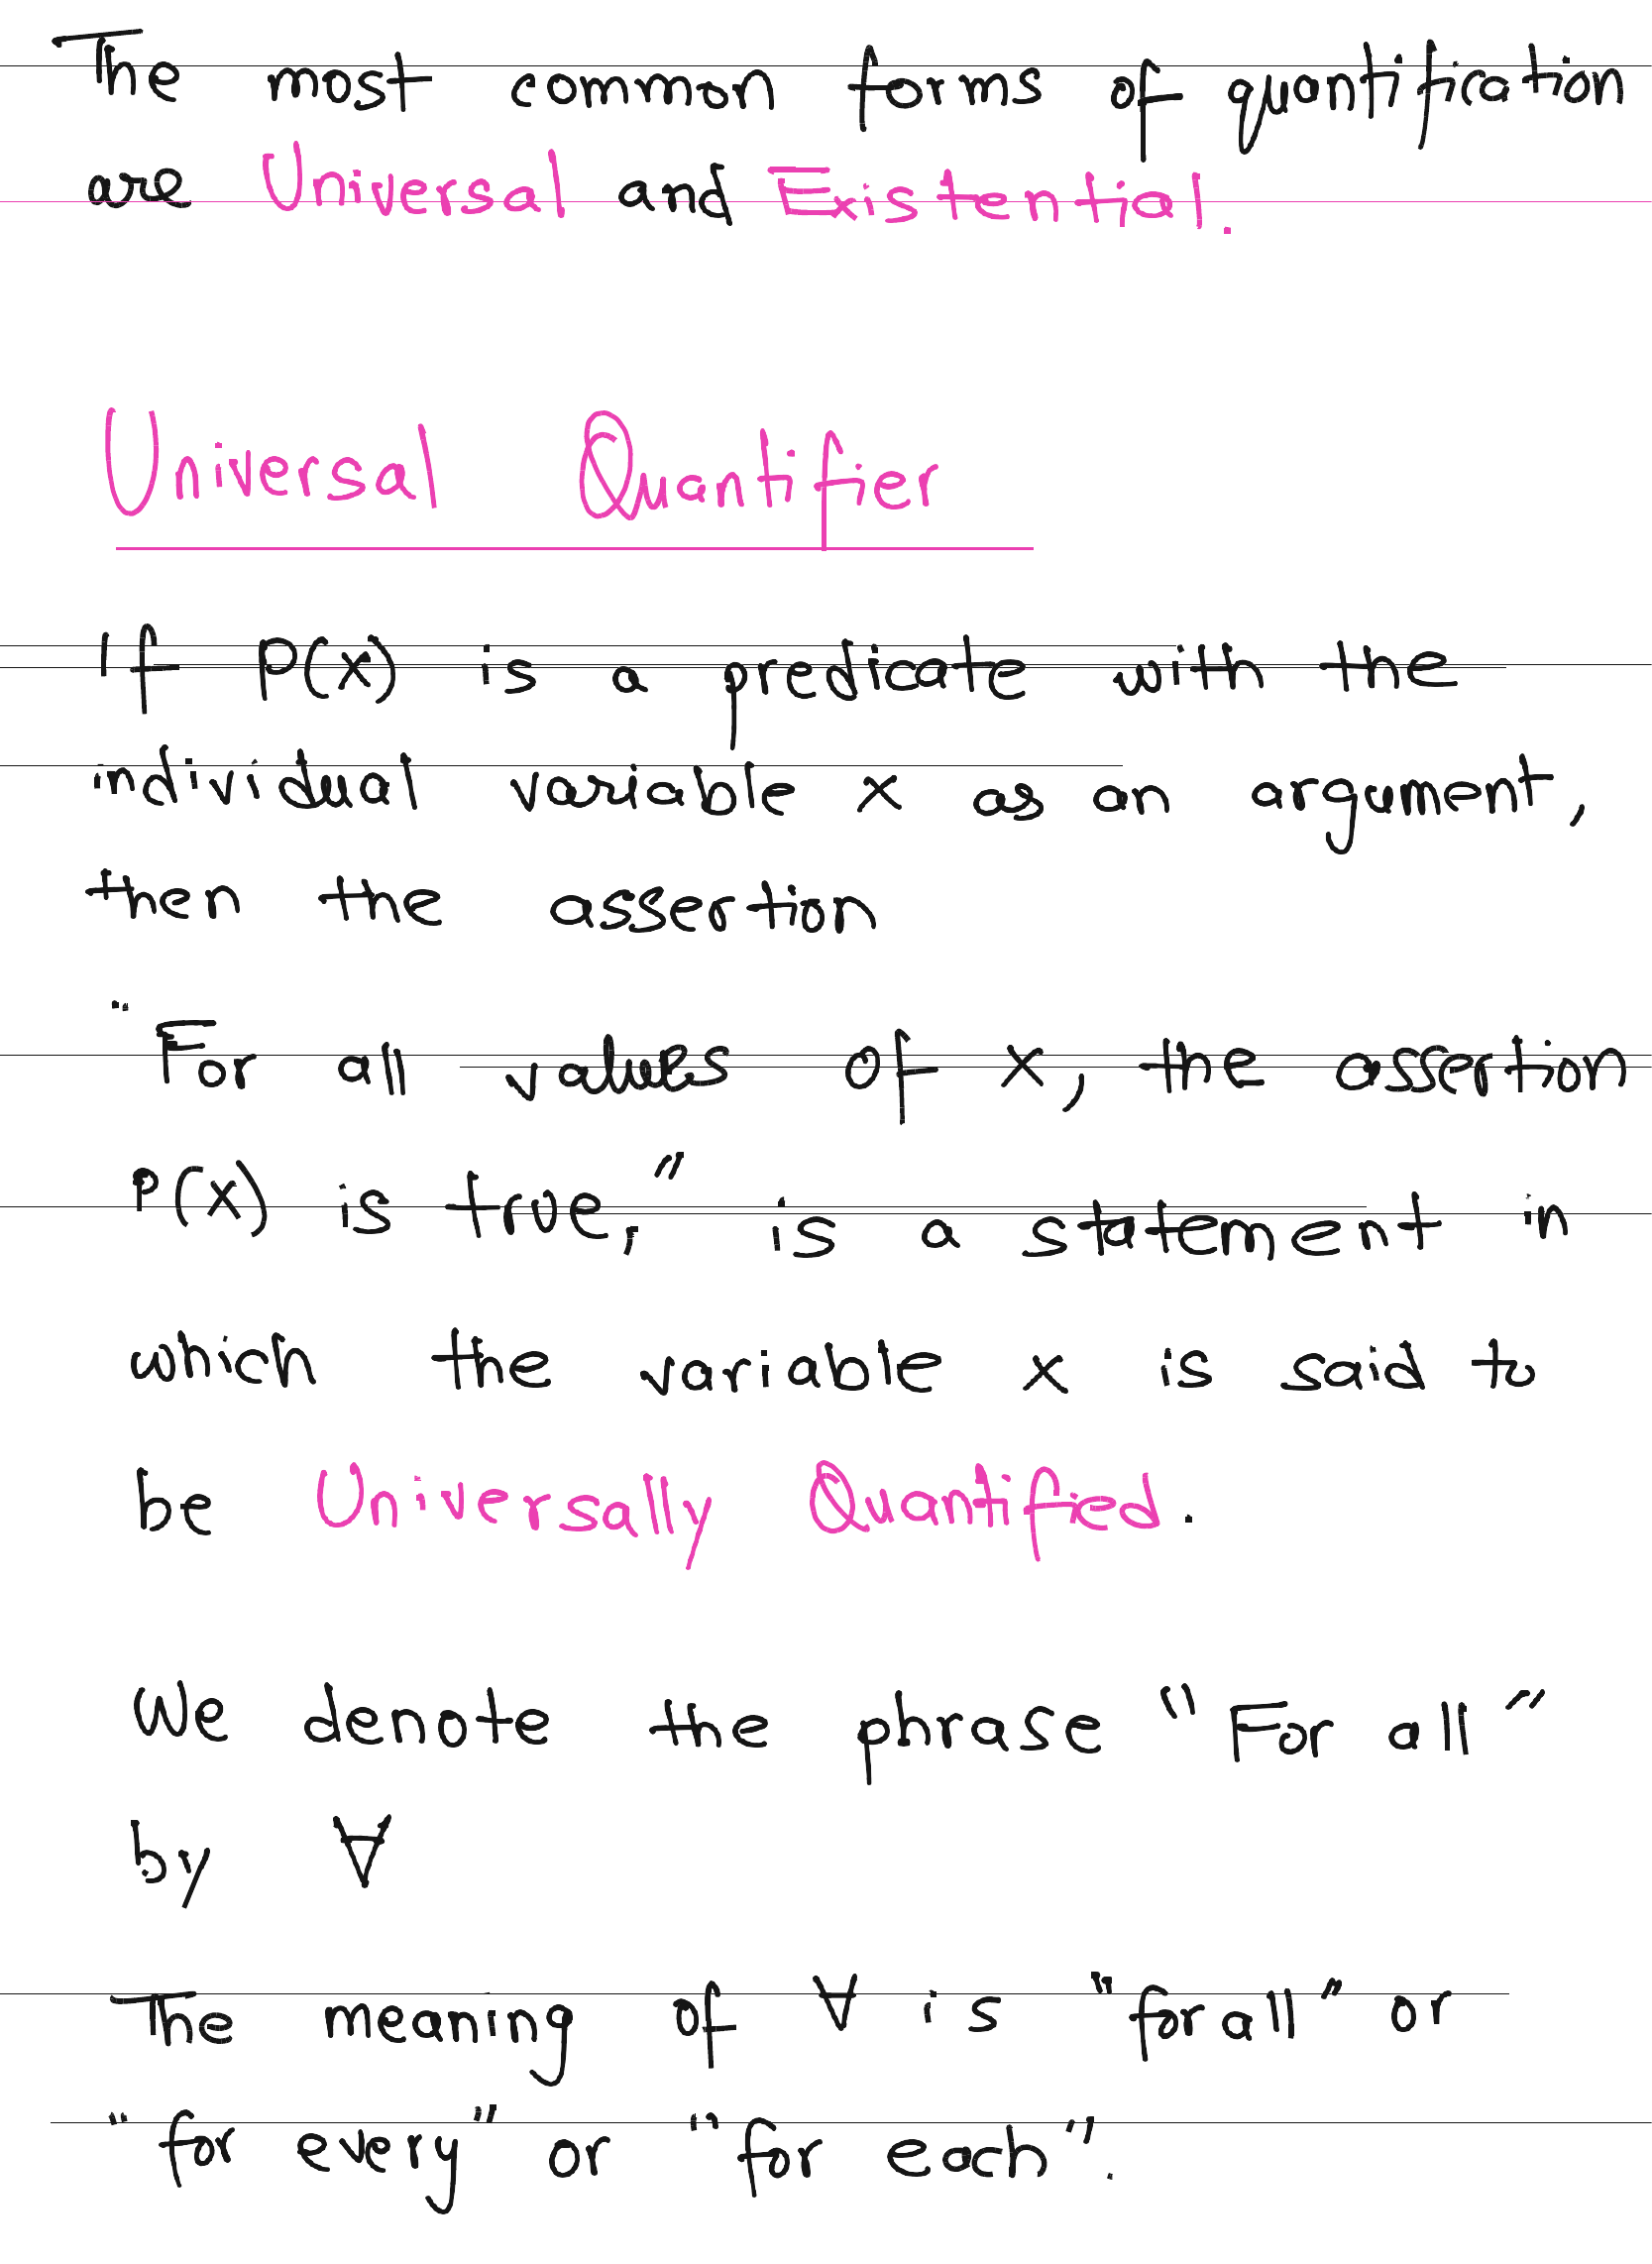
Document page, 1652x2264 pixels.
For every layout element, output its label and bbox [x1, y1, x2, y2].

text_box [1144, 1199, 1274, 1262]
picture [722, 1357, 752, 1393]
text_box [1111, 58, 1183, 164]
text_box [767, 167, 875, 222]
text_box [1224, 224, 1232, 235]
picture [1064, 1714, 1101, 1755]
text_box [1266, 1987, 1294, 2042]
picture [677, 474, 707, 503]
text_box [894, 1028, 939, 1127]
picture [505, 1063, 539, 1102]
text_box [690, 2113, 699, 2134]
text_box [122, 1002, 130, 1014]
text_box [486, 2104, 496, 2126]
text_box [100, 631, 110, 680]
text_box [958, 67, 1042, 106]
picture [736, 2117, 790, 2199]
text_box [431, 1327, 551, 1390]
text_box [1191, 171, 1203, 230]
picture [570, 1192, 608, 1239]
text_box [1521, 43, 1570, 98]
picture [339, 2129, 391, 2173]
text_box [760, 1348, 768, 1357]
text_box [700, 1981, 739, 2072]
text_box [214, 463, 223, 491]
picture [133, 1167, 159, 1212]
picture [530, 1189, 557, 1234]
picture [1431, 1989, 1452, 2024]
text_box [813, 430, 865, 552]
picture [523, 1493, 551, 1530]
picture [1082, 2116, 1095, 2144]
picture [208, 770, 235, 805]
picture [296, 2133, 330, 2172]
picture [317, 1461, 364, 1528]
text_box [503, 149, 565, 219]
text_box [971, 2146, 1001, 2178]
picture [303, 636, 329, 699]
picture [399, 178, 427, 214]
text_box [304, 1682, 384, 1746]
text_box [846, 44, 945, 133]
picture [1569, 804, 1585, 827]
text_box [487, 2009, 496, 2039]
text_box [1104, 2172, 1116, 2181]
picture [478, 1488, 508, 1524]
text_box [377, 2004, 478, 2043]
picture [381, 1042, 405, 1095]
text_box [1023, 1466, 1080, 1562]
text_box [1074, 1496, 1115, 1531]
picture [247, 773, 260, 799]
picture [973, 783, 1045, 821]
picture [297, 456, 319, 497]
picture [136, 1467, 171, 1532]
text_box [198, 2012, 234, 2045]
picture [1062, 1074, 1084, 1112]
text_box [1564, 67, 1624, 107]
text_box [473, 2105, 482, 2124]
picture [1407, 650, 1458, 687]
picture [376, 463, 416, 500]
picture [653, 1152, 685, 1180]
picture [971, 1717, 1010, 1752]
picture [131, 1819, 166, 1883]
text_box [317, 874, 442, 926]
picture [897, 1352, 941, 1394]
text_box [1524, 1193, 1532, 1200]
text_box [416, 1493, 426, 1514]
picture [338, 1056, 371, 1085]
text_box [559, 1473, 674, 1538]
text_box [1524, 1210, 1532, 1228]
picture [919, 464, 939, 507]
picture [968, 1996, 1001, 2032]
picture [746, 880, 825, 934]
picture [278, 748, 353, 809]
picture [399, 752, 417, 811]
text_box [1092, 785, 1170, 815]
text_box [475, 1687, 549, 1745]
picture [263, 141, 302, 211]
text_box [941, 2146, 971, 2173]
text_box [220, 1335, 230, 1343]
picture [874, 471, 911, 509]
picture [158, 2109, 235, 2188]
picture [1025, 189, 1059, 222]
picture [134, 1680, 187, 1737]
text_box [1416, 39, 1460, 151]
text_box [312, 167, 361, 206]
picture [1291, 1220, 1341, 1256]
text_box [483, 643, 492, 653]
text_box [788, 1342, 869, 1391]
text_box [184, 756, 198, 792]
text_box [338, 1182, 390, 1234]
picture [878, 1339, 891, 1385]
text_box [1289, 777, 1358, 854]
text_box [338, 634, 395, 704]
picture [716, 472, 744, 509]
text_box [1074, 171, 1173, 227]
text_box [417, 423, 437, 511]
picture [1383, 1340, 1426, 1390]
picture [259, 456, 289, 497]
picture [1505, 1689, 1545, 1710]
picture [1077, 1199, 1135, 1256]
picture [1113, 660, 1161, 696]
picture [673, 1998, 699, 2037]
picture [177, 1850, 181, 1873]
text_box [662, 163, 733, 226]
text_box [1441, 1701, 1451, 1751]
picture [503, 638, 902, 816]
picture [175, 456, 199, 500]
text_box [181, 1848, 210, 1911]
picture [1221, 2011, 1254, 2041]
picture [732, 1715, 768, 1748]
picture [922, 1218, 960, 1249]
picture [618, 179, 656, 211]
text_box [406, 2134, 458, 2215]
text_box [268, 52, 432, 112]
picture [1320, 1978, 1342, 1999]
text_box [436, 178, 494, 216]
text_box [413, 1473, 421, 1483]
text_box [235, 1332, 316, 1388]
picture [372, 173, 393, 216]
picture [936, 168, 1010, 220]
text_box [111, 999, 119, 1012]
text_box [1326, 42, 1403, 119]
picture [649, 1699, 721, 1748]
text_box [558, 1033, 696, 1095]
text_box [481, 662, 490, 688]
picture [706, 2112, 718, 2130]
text_box [141, 1868, 151, 1878]
text_box [1370, 1343, 1377, 1356]
picture [143, 743, 178, 806]
text_box [688, 1045, 730, 1086]
picture [194, 1697, 228, 1743]
picture [1472, 1338, 1535, 1389]
picture [438, 1710, 467, 1748]
text_box [107, 2111, 128, 2128]
picture [797, 2139, 823, 2178]
text_box [129, 623, 180, 717]
picture [757, 428, 795, 508]
picture [640, 1356, 675, 1396]
text_box [1400, 753, 1555, 817]
picture [1139, 1038, 1211, 1094]
text_box [761, 1364, 769, 1391]
text_box [772, 1225, 781, 1254]
text_box [507, 2004, 573, 2087]
picture [1023, 1355, 1068, 1394]
picture [229, 450, 252, 497]
text_box [109, 1990, 197, 2047]
text_box [85, 868, 191, 920]
picture [1538, 1203, 1568, 1239]
text_box [549, 2136, 611, 2179]
text_box [1119, 1472, 1160, 1529]
text_box [1160, 1683, 1195, 1720]
text_box [778, 1196, 788, 1208]
picture [1224, 1048, 1266, 1088]
text_box [52, 28, 179, 102]
text_box [94, 760, 135, 795]
picture [205, 885, 241, 919]
text_box [1065, 2118, 1076, 2135]
picture [683, 1497, 712, 1570]
picture [1391, 1995, 1416, 2032]
text_box [1228, 73, 1319, 155]
picture [887, 2139, 931, 2177]
picture [1335, 1052, 1380, 1090]
picture [792, 1216, 835, 1259]
text_box [1171, 642, 1265, 690]
picture [845, 1045, 881, 1089]
picture [233, 1054, 257, 1090]
text_box [1408, 1045, 1495, 1097]
text_box [1229, 1700, 1334, 1762]
text_box [856, 1690, 963, 1785]
text_box [1461, 69, 1487, 107]
picture [371, 1491, 397, 1528]
text_box [1183, 1514, 1192, 1523]
text_box [1369, 1363, 1378, 1384]
text_box [622, 1226, 635, 1258]
picture [359, 772, 389, 806]
text_box [87, 168, 192, 209]
text_box [1383, 1047, 1404, 1092]
text_box [1160, 1347, 1212, 1389]
picture [1279, 1353, 1363, 1391]
text_box [213, 441, 222, 449]
text_box [579, 409, 669, 521]
text_box [549, 886, 735, 933]
text_box [1458, 1701, 1469, 1757]
picture [885, 186, 918, 223]
picture [1091, 1971, 1112, 1994]
text_box [546, 69, 774, 110]
picture [1358, 1220, 1389, 1251]
text_box [235, 1159, 268, 1238]
picture [391, 1709, 425, 1744]
picture [131, 1330, 210, 1383]
picture [511, 73, 536, 107]
picture [1365, 785, 1394, 815]
picture [180, 1494, 211, 1535]
picture [681, 1360, 713, 1392]
picture [1020, 1706, 1054, 1752]
picture [813, 1974, 857, 2031]
picture [1022, 1215, 1067, 1258]
text_box [868, 634, 1026, 701]
picture [1251, 782, 1283, 809]
text_box [1006, 2123, 1047, 2179]
text_box [445, 1171, 522, 1238]
text_box [1503, 1035, 1626, 1092]
text_box [250, 757, 259, 767]
text_box [206, 1180, 230, 1221]
picture [441, 1482, 464, 1521]
text_box [174, 1165, 206, 1228]
picture [333, 1814, 392, 1888]
picture [1397, 1191, 1442, 1250]
picture [1319, 640, 1399, 693]
picture [326, 457, 366, 501]
text_box [484, 1989, 491, 1997]
text_box [924, 1989, 936, 2026]
text_box [1129, 1983, 1205, 2062]
text_box [1479, 75, 1510, 104]
picture [1387, 1722, 1419, 1750]
picture [324, 2002, 371, 2039]
text_box [809, 1459, 1011, 1534]
picture [259, 636, 297, 702]
picture [218, 1351, 232, 1373]
picture [156, 1020, 226, 1088]
text_box [104, 406, 160, 517]
picture [832, 896, 876, 934]
picture [1001, 1045, 1044, 1087]
